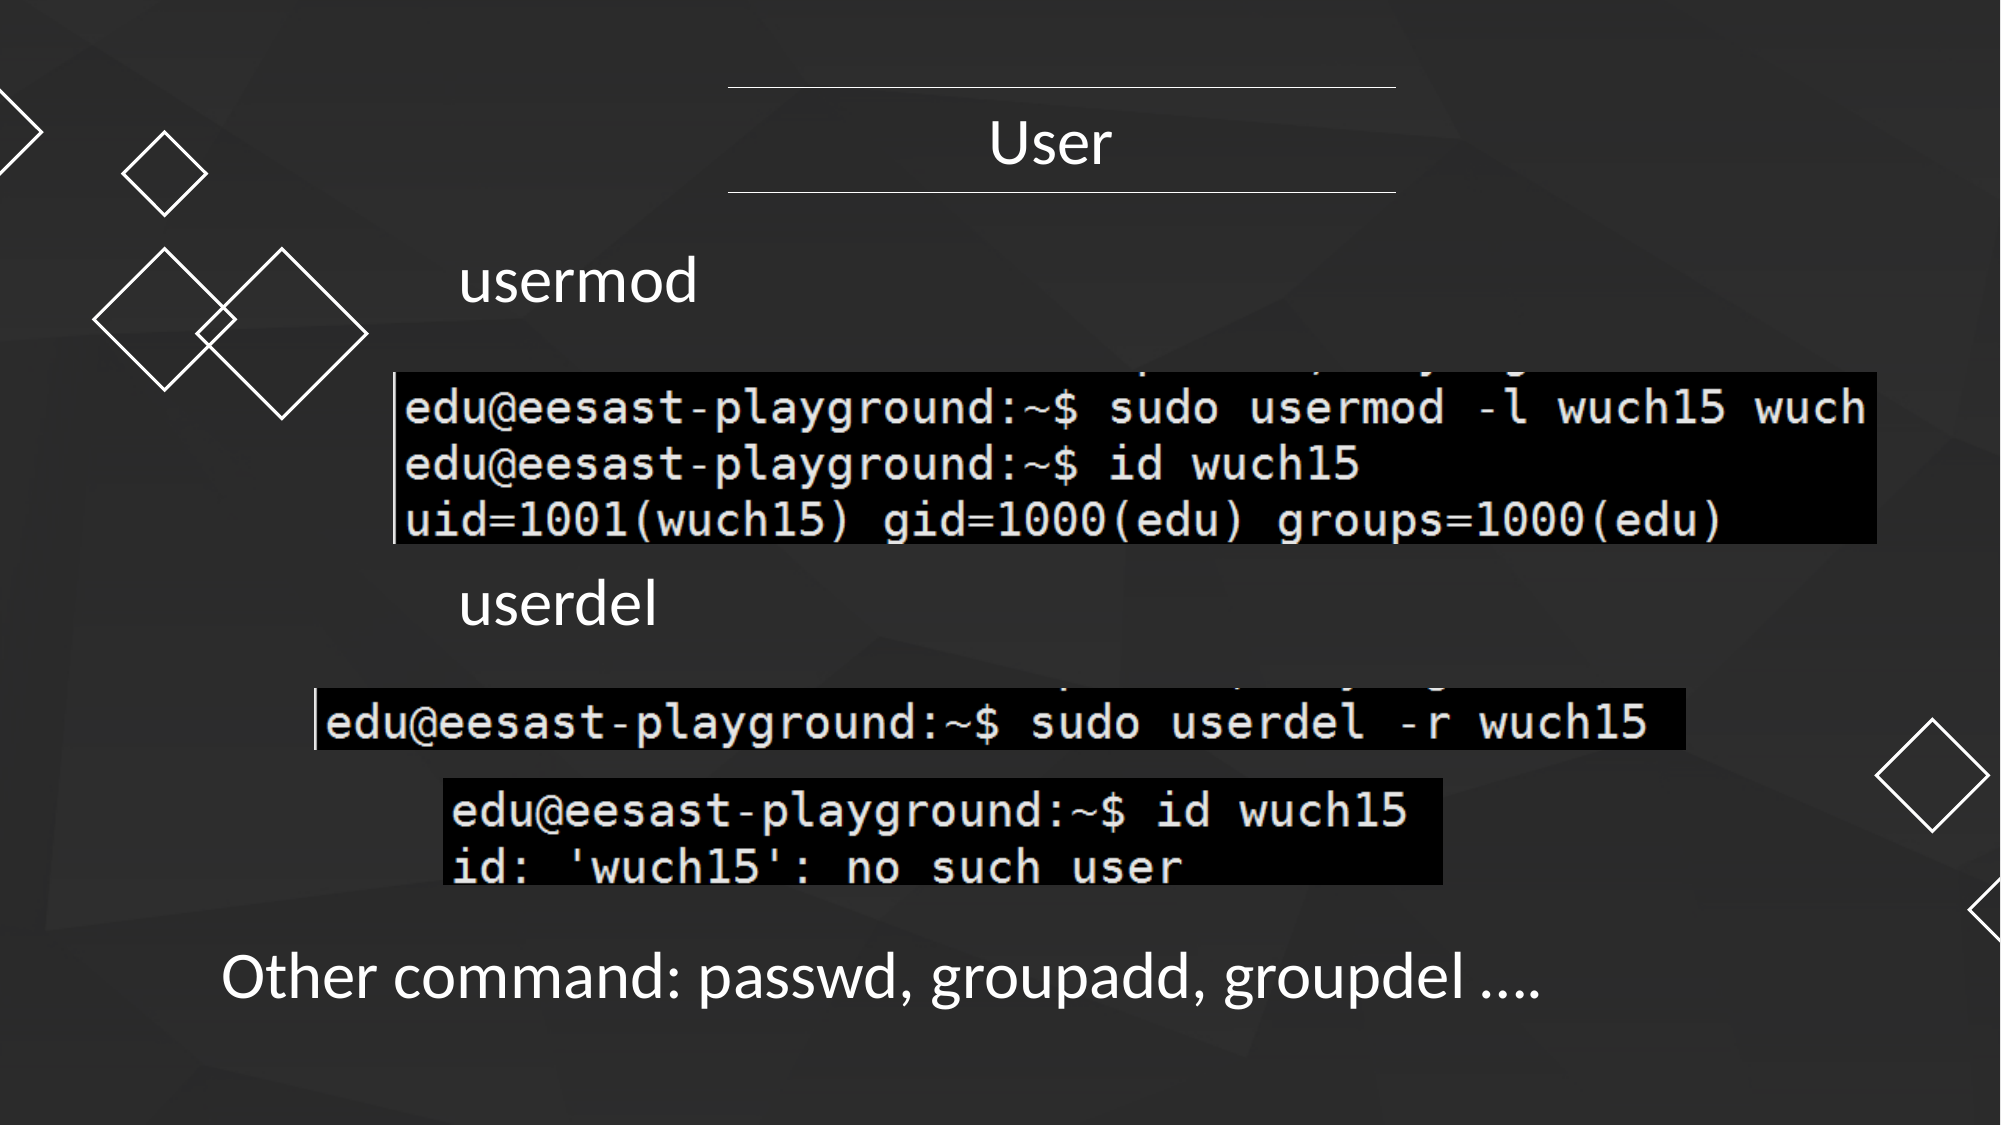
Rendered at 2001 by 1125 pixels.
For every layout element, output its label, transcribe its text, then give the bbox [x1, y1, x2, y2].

text_box [1967, 877, 2000, 942]
text_box [121, 130, 208, 217]
text_box User [973, 90, 1193, 186]
text_box [0, 89, 44, 176]
picture [0, 0, 2001, 1125]
text_box userdel [443, 551, 2000, 646]
text_box [1874, 717, 1990, 833]
text_box usermod [443, 228, 2000, 324]
text_box Other command: passwd, groupadd, groupdel …. [206, 924, 1888, 1019]
text_box [209, 247, 369, 420]
text_box [92, 247, 237, 392]
